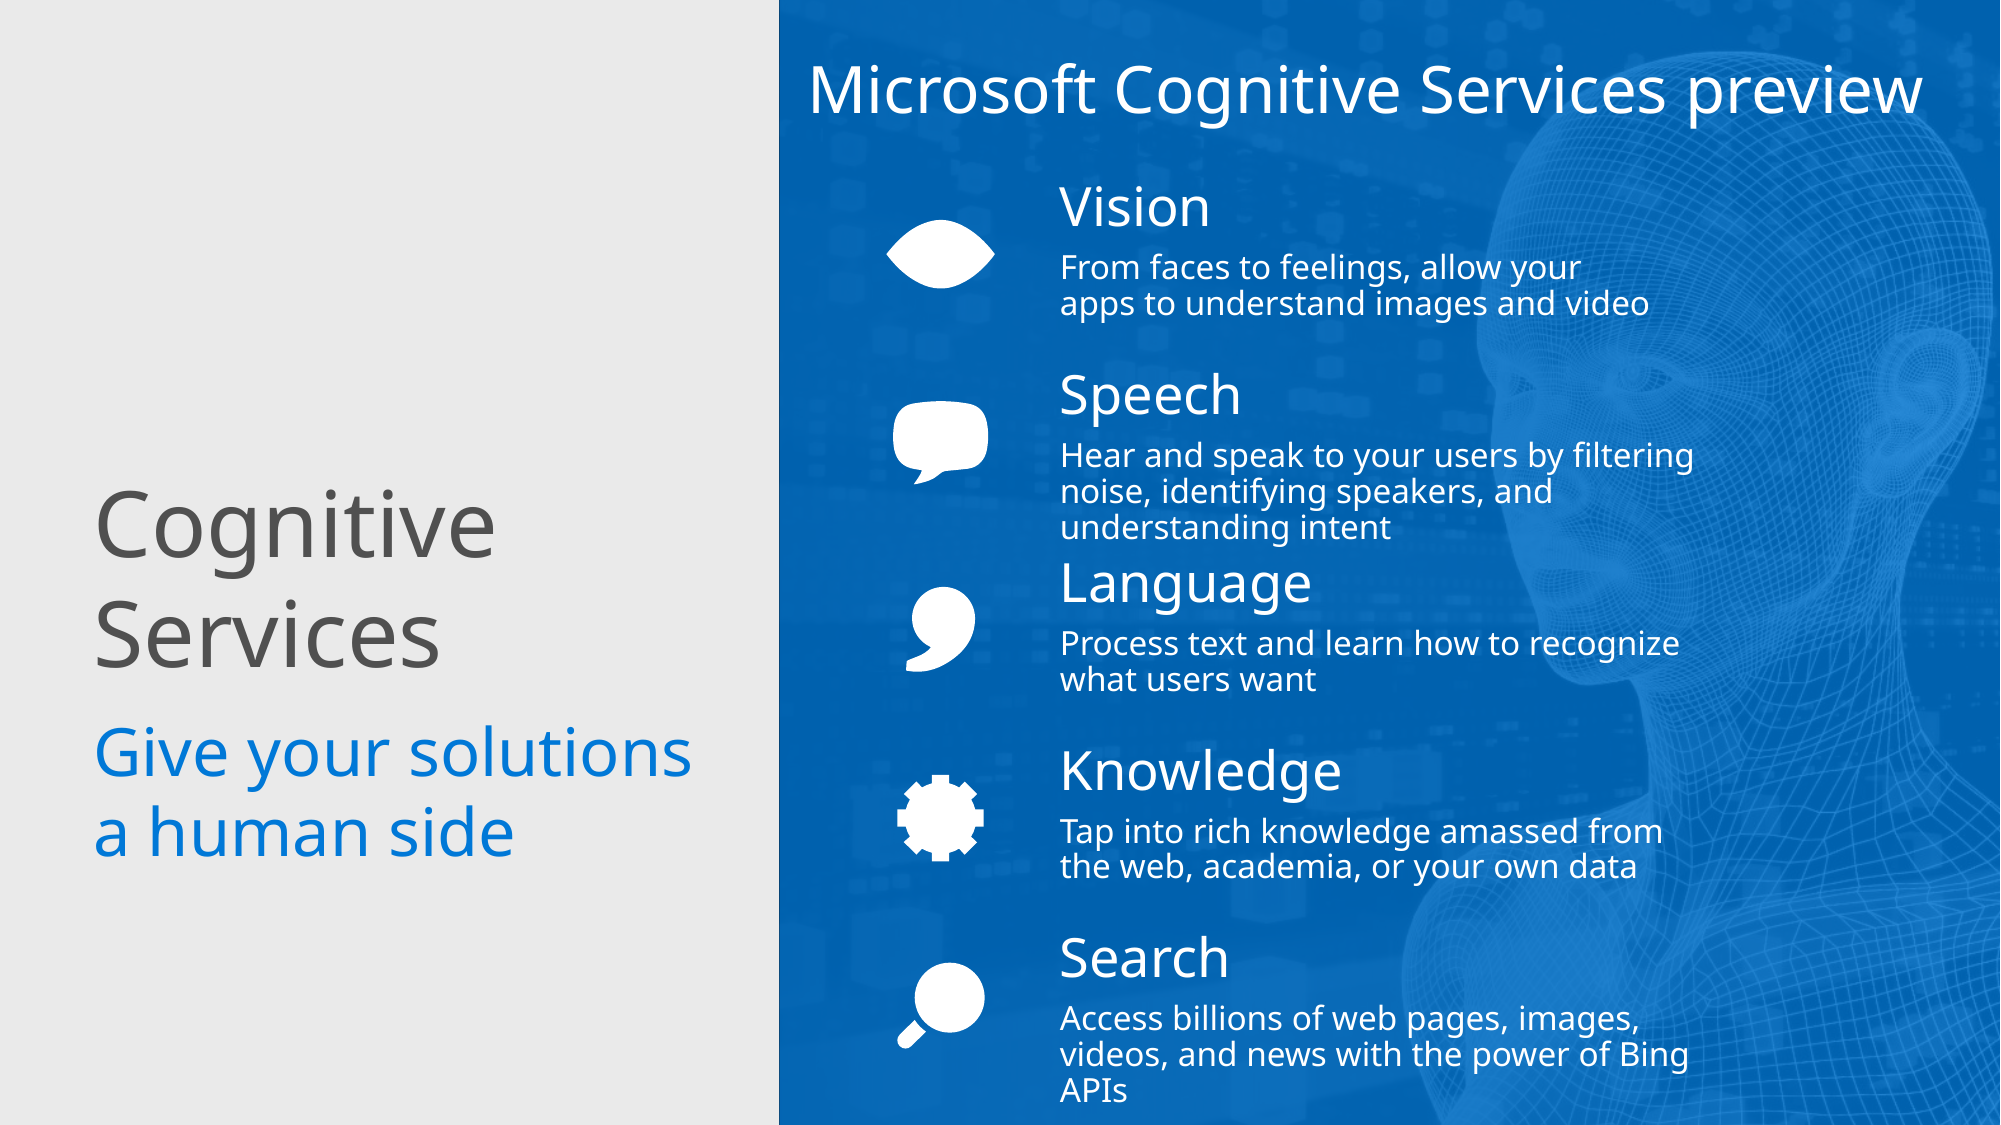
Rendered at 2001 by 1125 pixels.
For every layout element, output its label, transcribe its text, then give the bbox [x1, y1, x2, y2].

picture [779, 0, 2000, 1125]
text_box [896, 962, 985, 1050]
text_box Cognitive Services Give your solutions a human side [78, 348, 779, 878]
